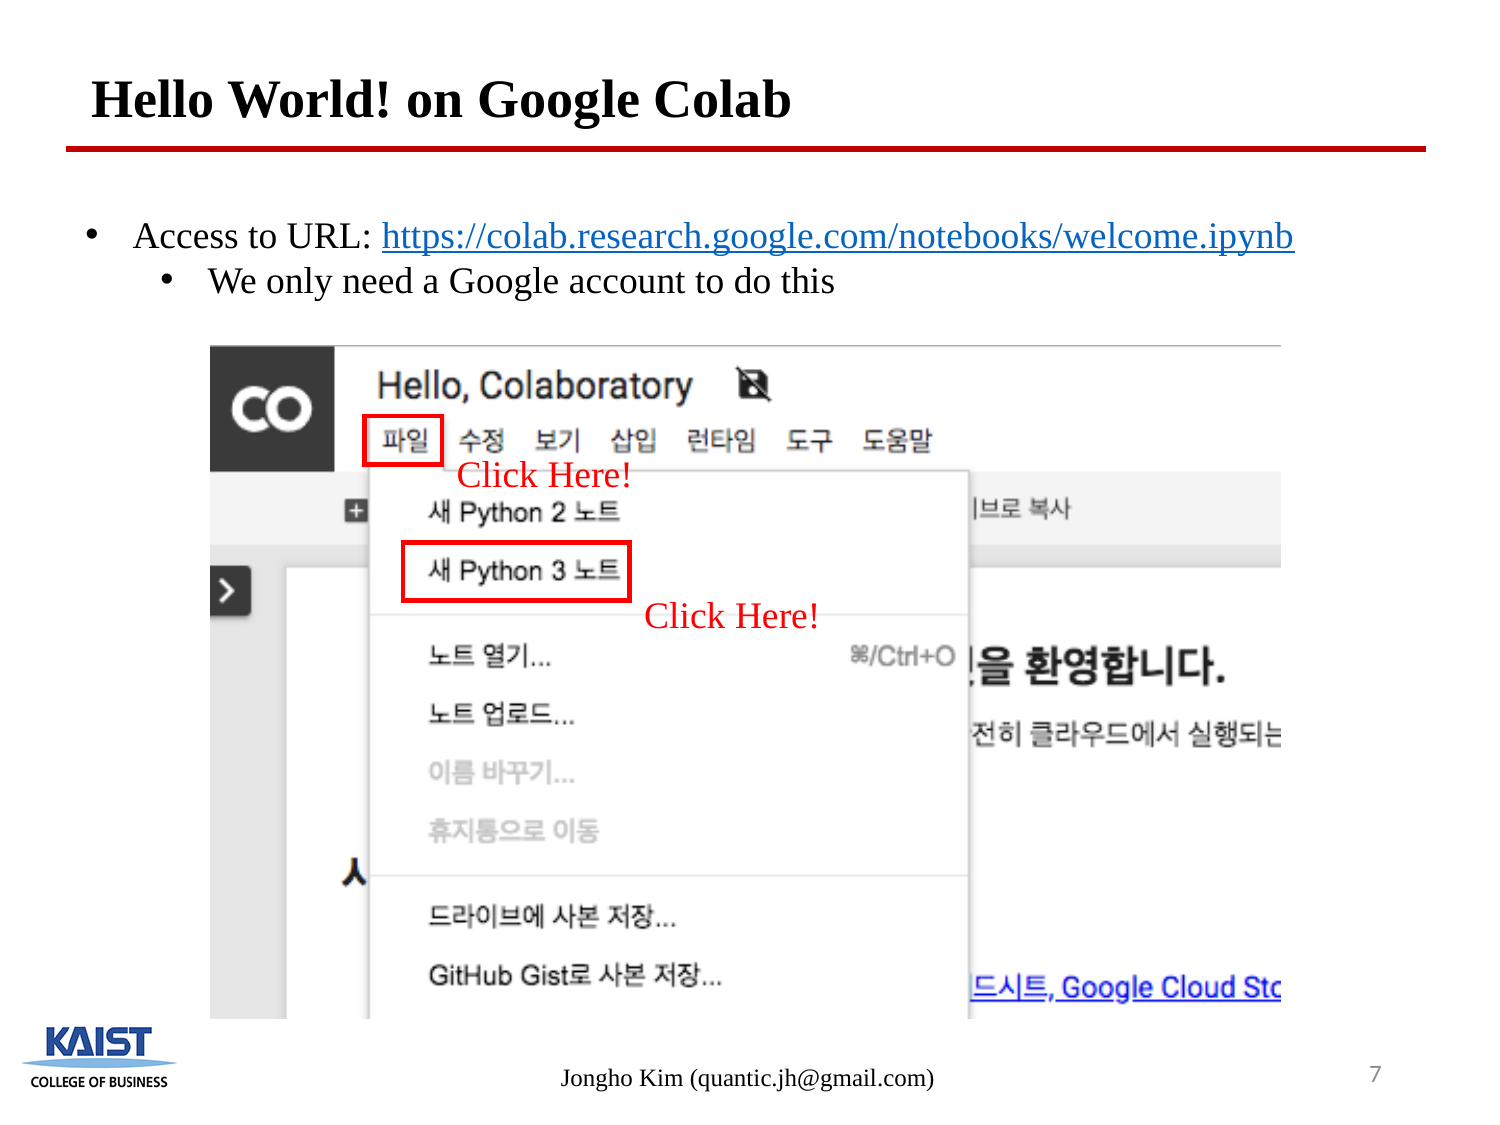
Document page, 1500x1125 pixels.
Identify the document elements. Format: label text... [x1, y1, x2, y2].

slide_number 7 [1059, 1042, 1397, 1103]
text_box Access to URL: https://colab.research.google.com/notebooks/welcome.ipynb We only need a Google account to do this [70, 203, 1491, 309]
picture [9, 995, 187, 1118]
picture [210, 345, 1281, 1019]
text_box Hello World! on Google Colab [76, 23, 1425, 136]
